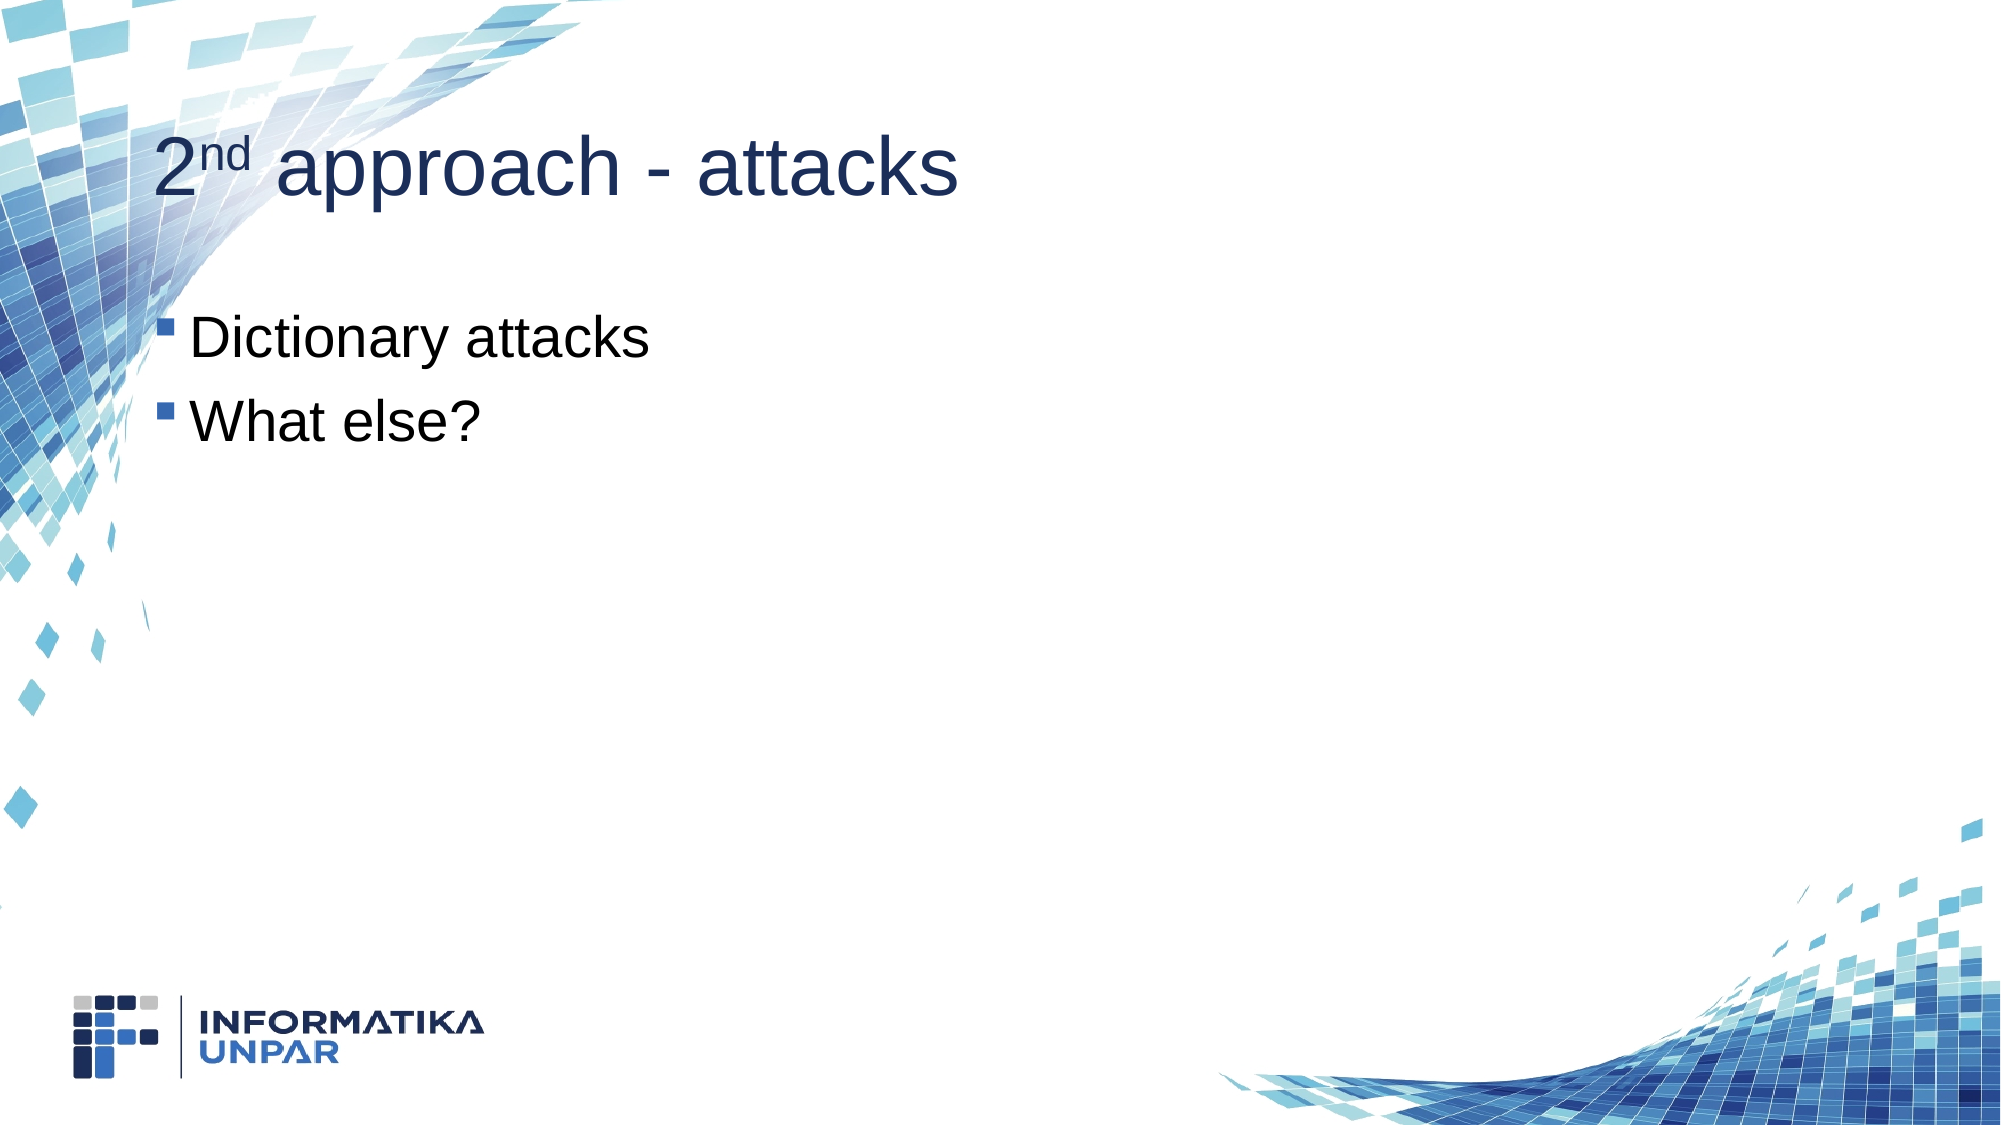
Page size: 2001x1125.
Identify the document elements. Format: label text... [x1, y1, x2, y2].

list Dictionary attacks What else? [137, 299, 1863, 1014]
picture [0, 0, 2001, 1125]
title 2nd approach - attacks [137, 59, 1863, 278]
